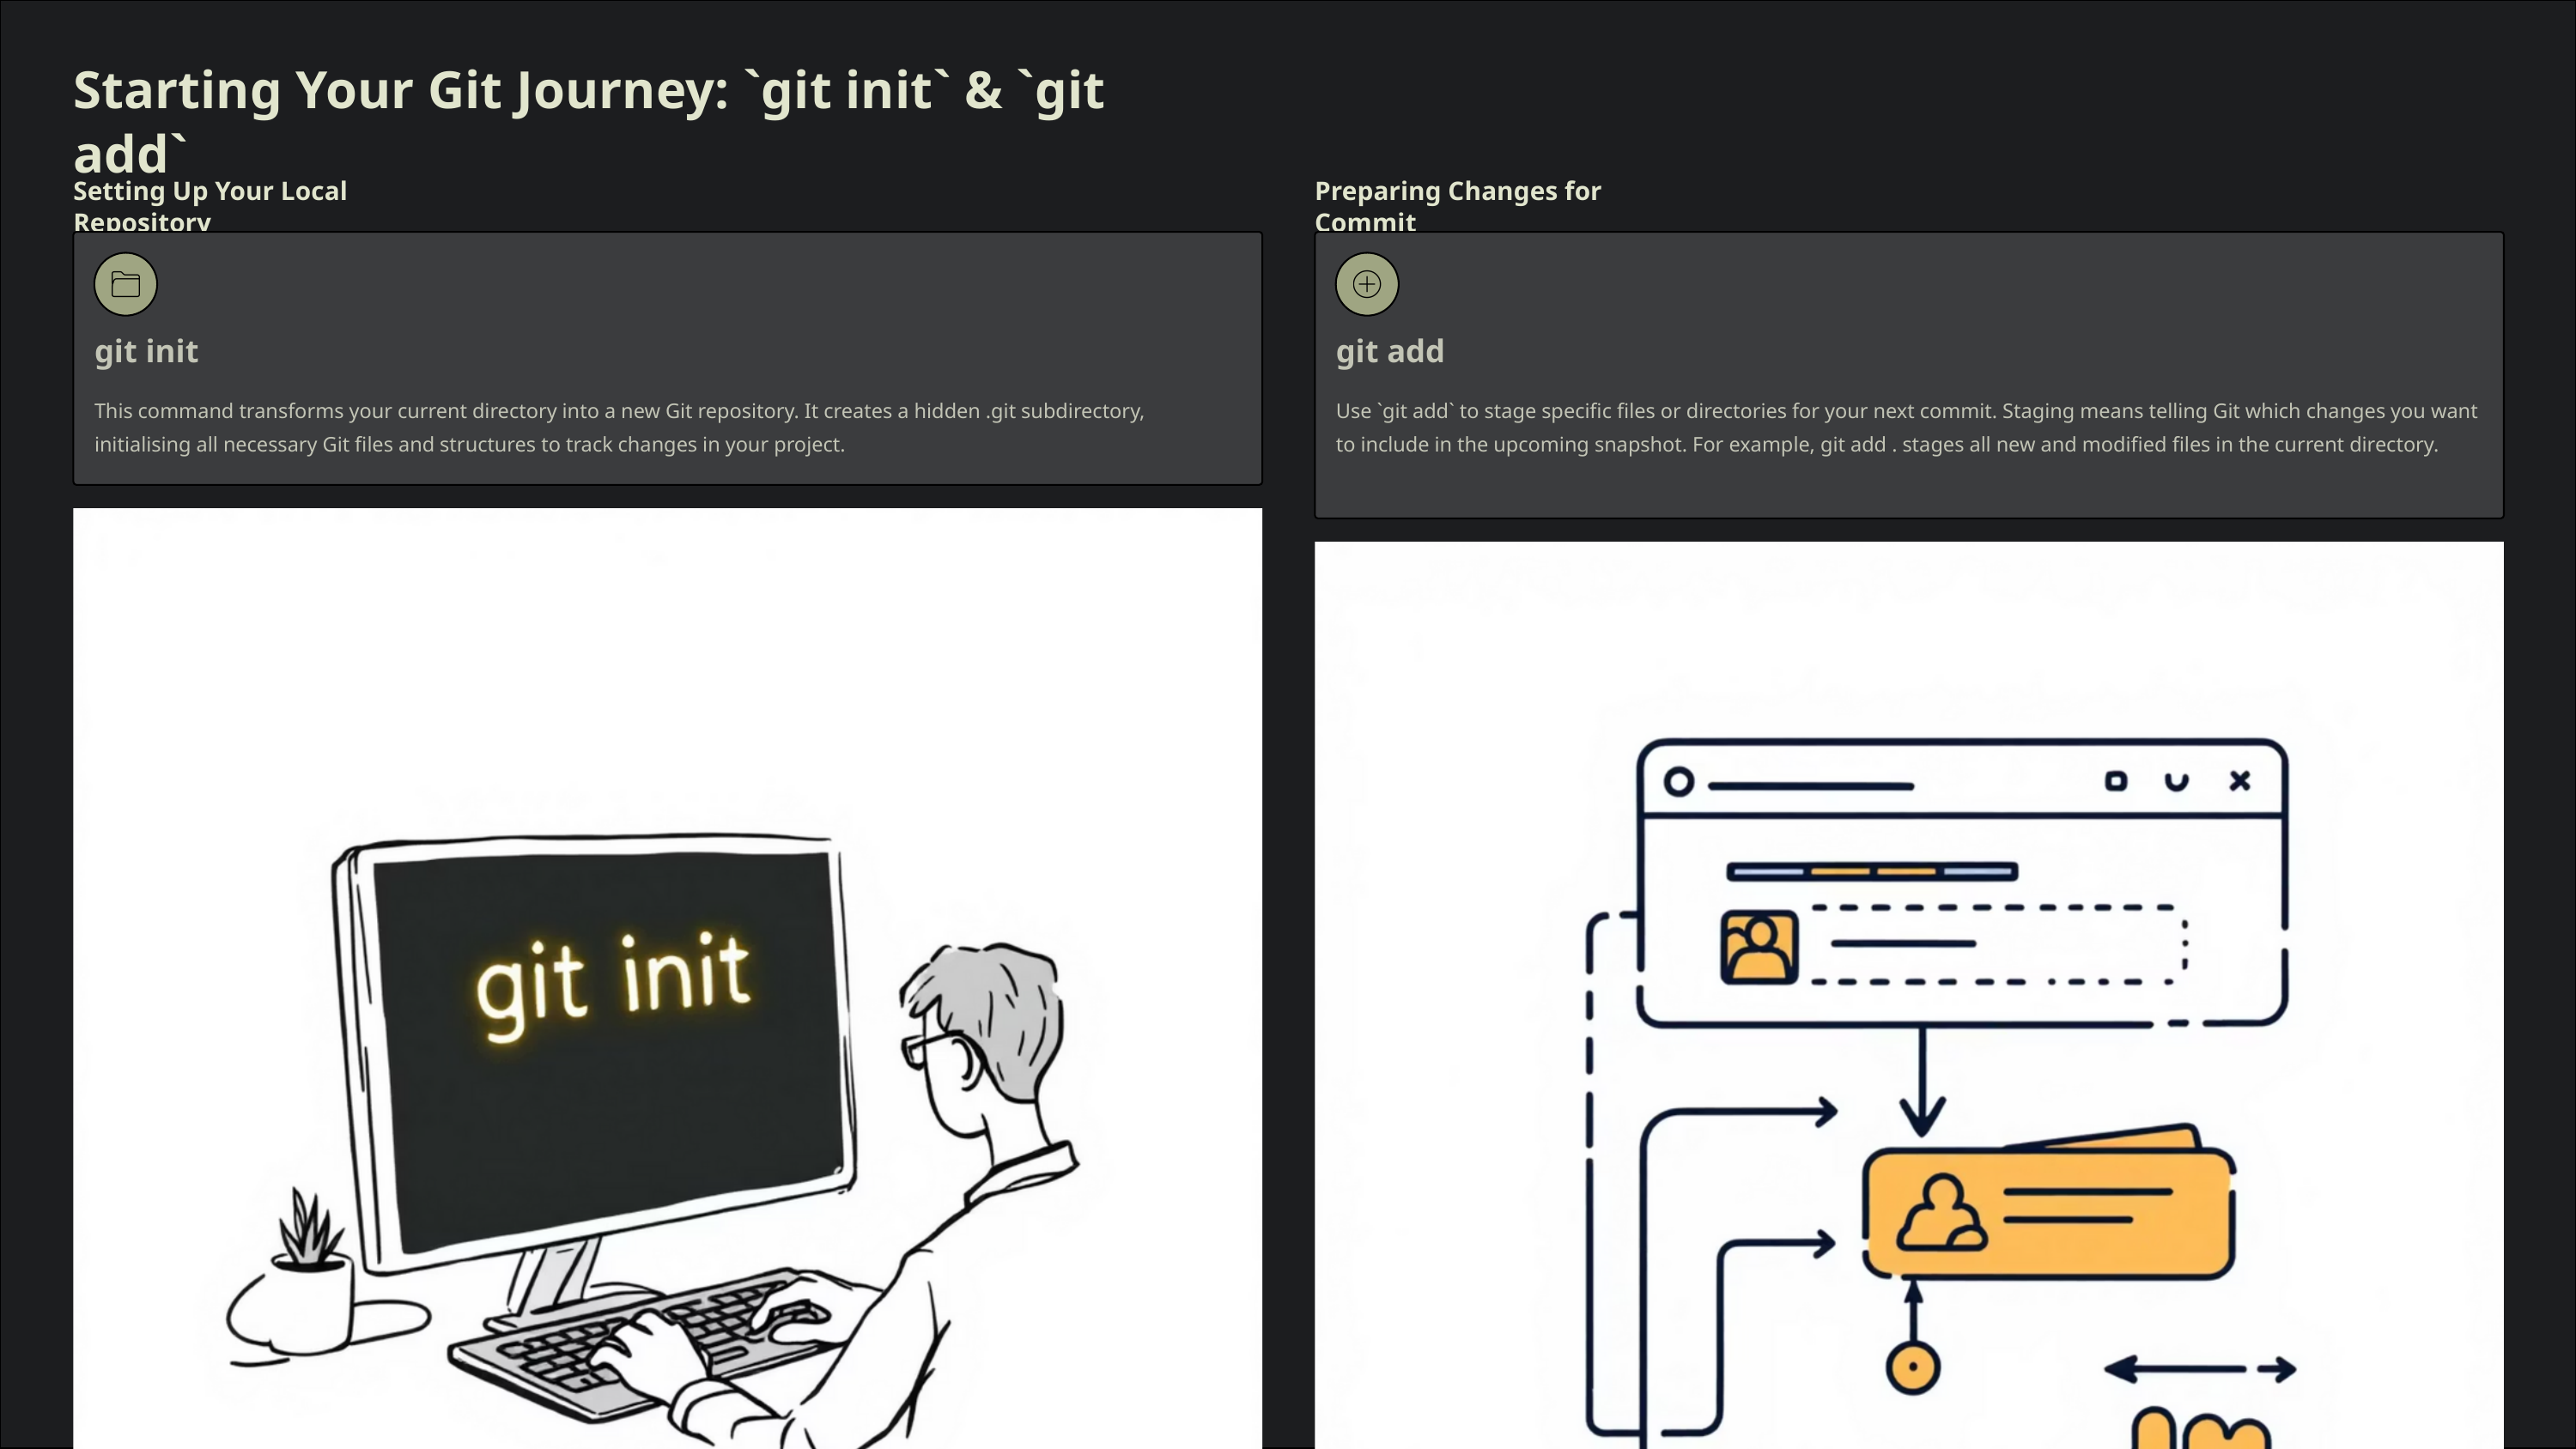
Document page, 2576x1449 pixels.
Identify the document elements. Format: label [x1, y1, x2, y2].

text_box [0, 0, 2576, 1449]
text_box [73, 508, 1263, 1449]
text_box [73, 231, 1263, 486]
text_box [1315, 542, 2505, 1449]
text_box [1315, 231, 2505, 519]
text_box [94, 252, 158, 316]
text_box [1335, 252, 1400, 316]
